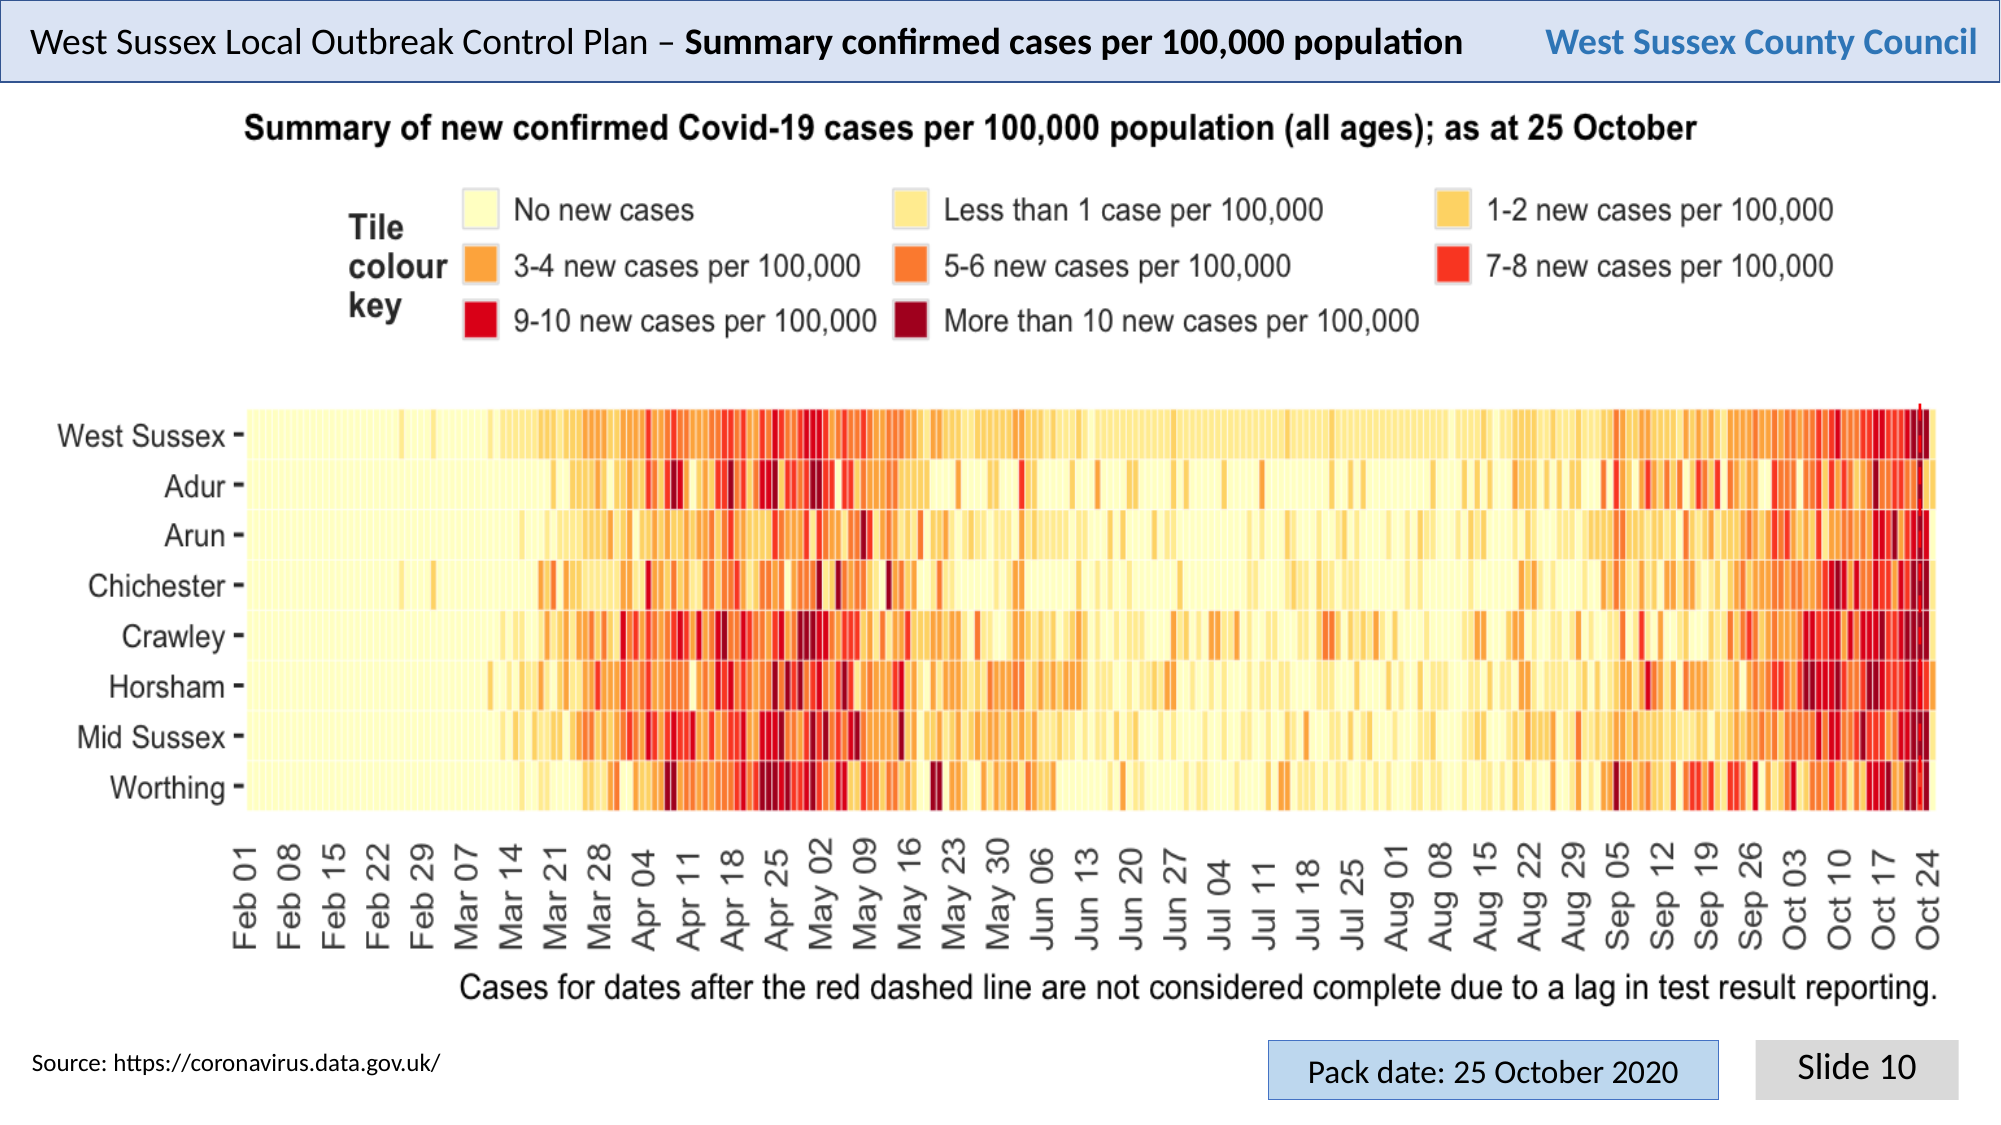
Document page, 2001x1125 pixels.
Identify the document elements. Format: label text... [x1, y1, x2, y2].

list Source: https://coronavirus.data.gov.uk/ [17, 1042, 660, 1103]
list Slide 10 [1755, 1040, 1959, 1100]
picture [38, 91, 1959, 1028]
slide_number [1268, 1040, 1719, 1100]
